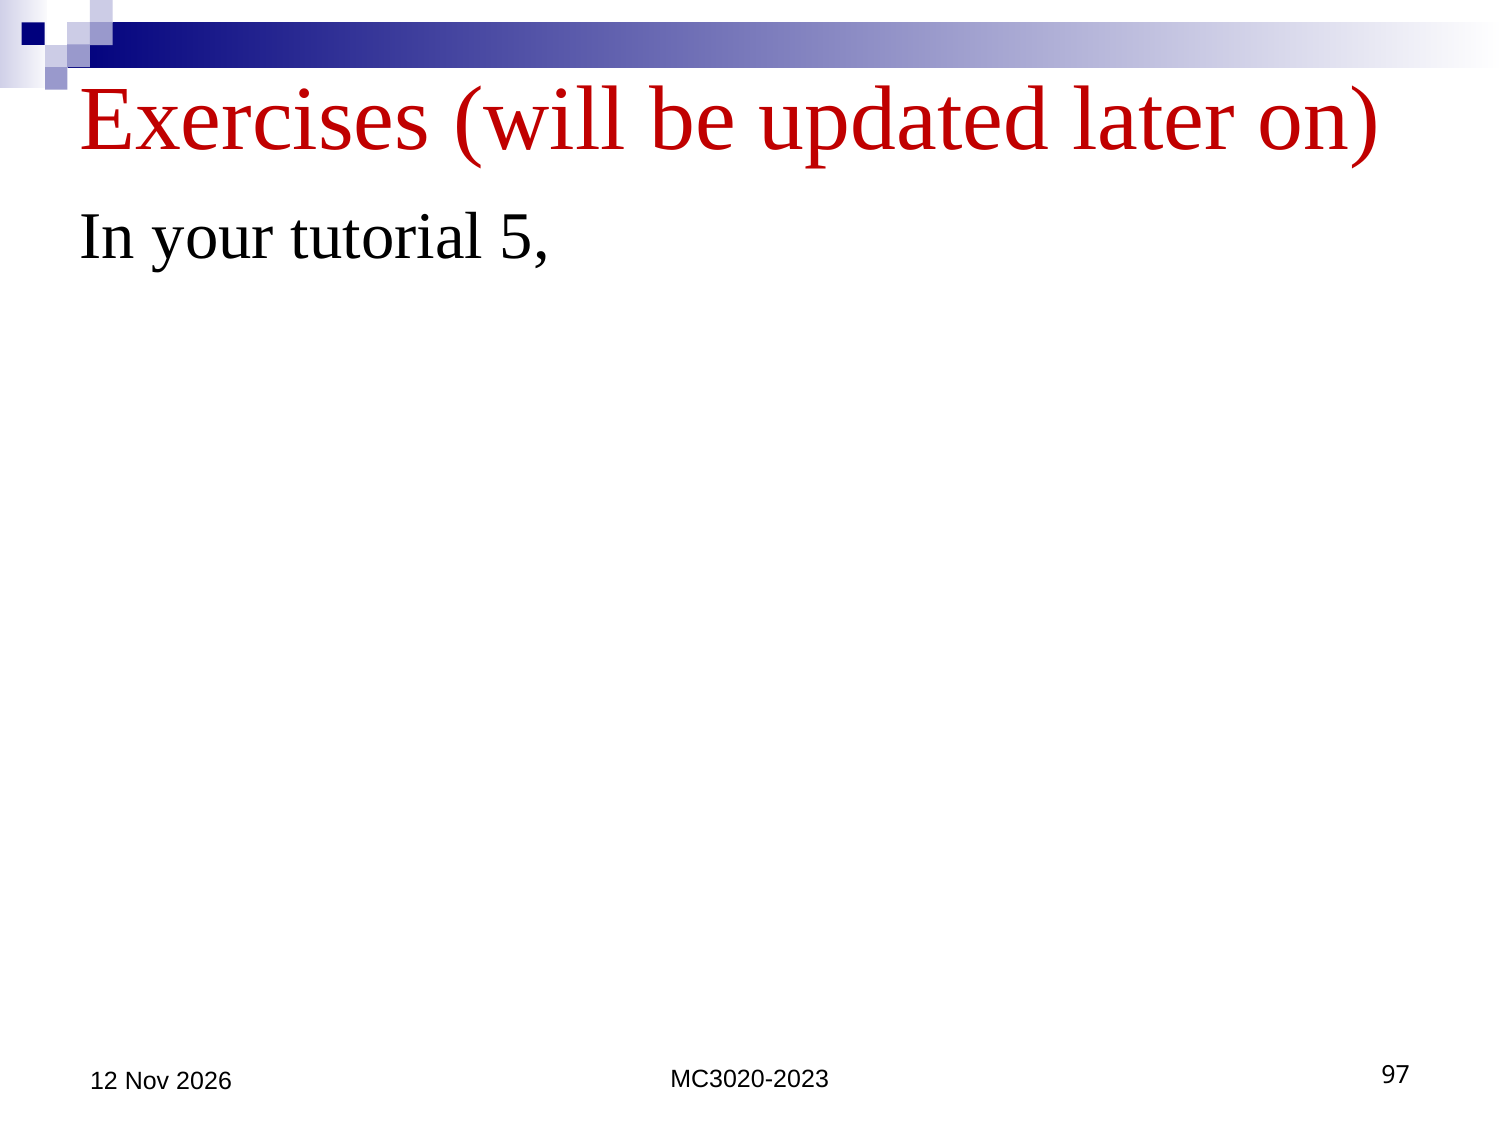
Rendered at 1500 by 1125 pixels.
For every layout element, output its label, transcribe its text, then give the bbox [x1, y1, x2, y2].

slide_number 30-May-23 [75, 1024, 425, 1103]
list In your tutorial 5, [64, 184, 1415, 822]
slide_number 97 [1074, 1025, 1425, 1100]
title Exercises (will be updated later on) [64, 0, 1415, 184]
footer MC3020-2023 [512, 1025, 988, 1100]
